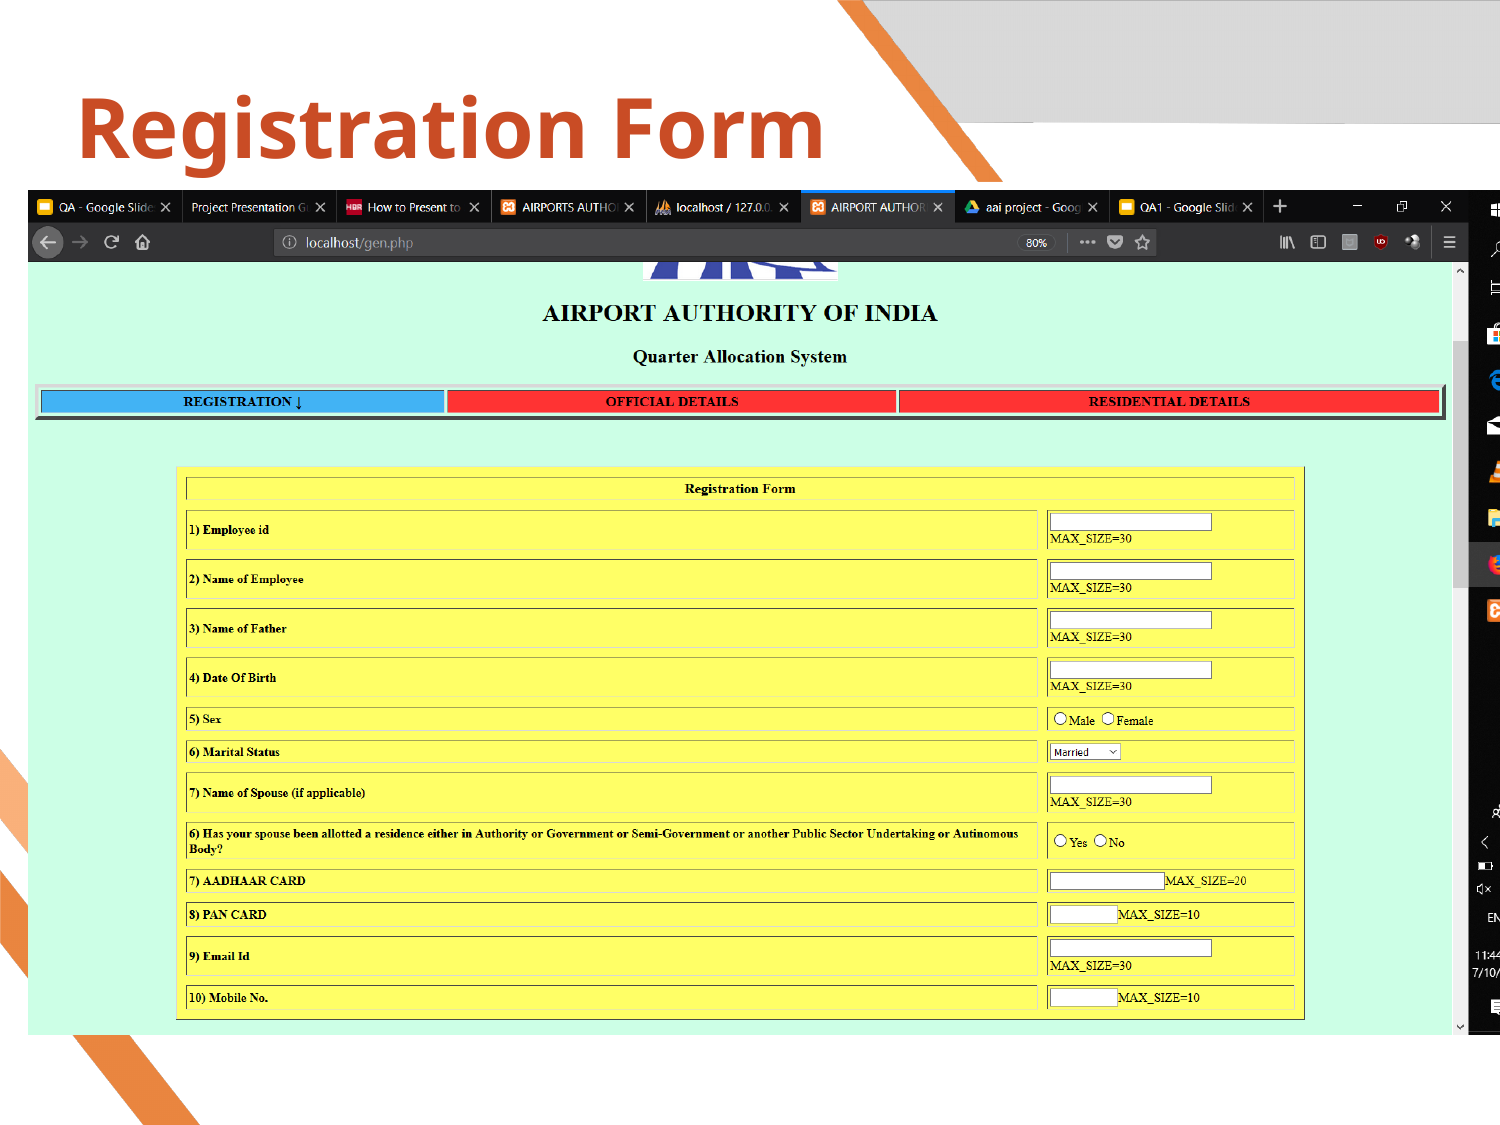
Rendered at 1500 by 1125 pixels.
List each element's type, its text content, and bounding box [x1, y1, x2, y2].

picture [837, 0, 1500, 182]
title Registration Form [75, 59, 875, 189]
picture [0, 190, 1500, 1125]
